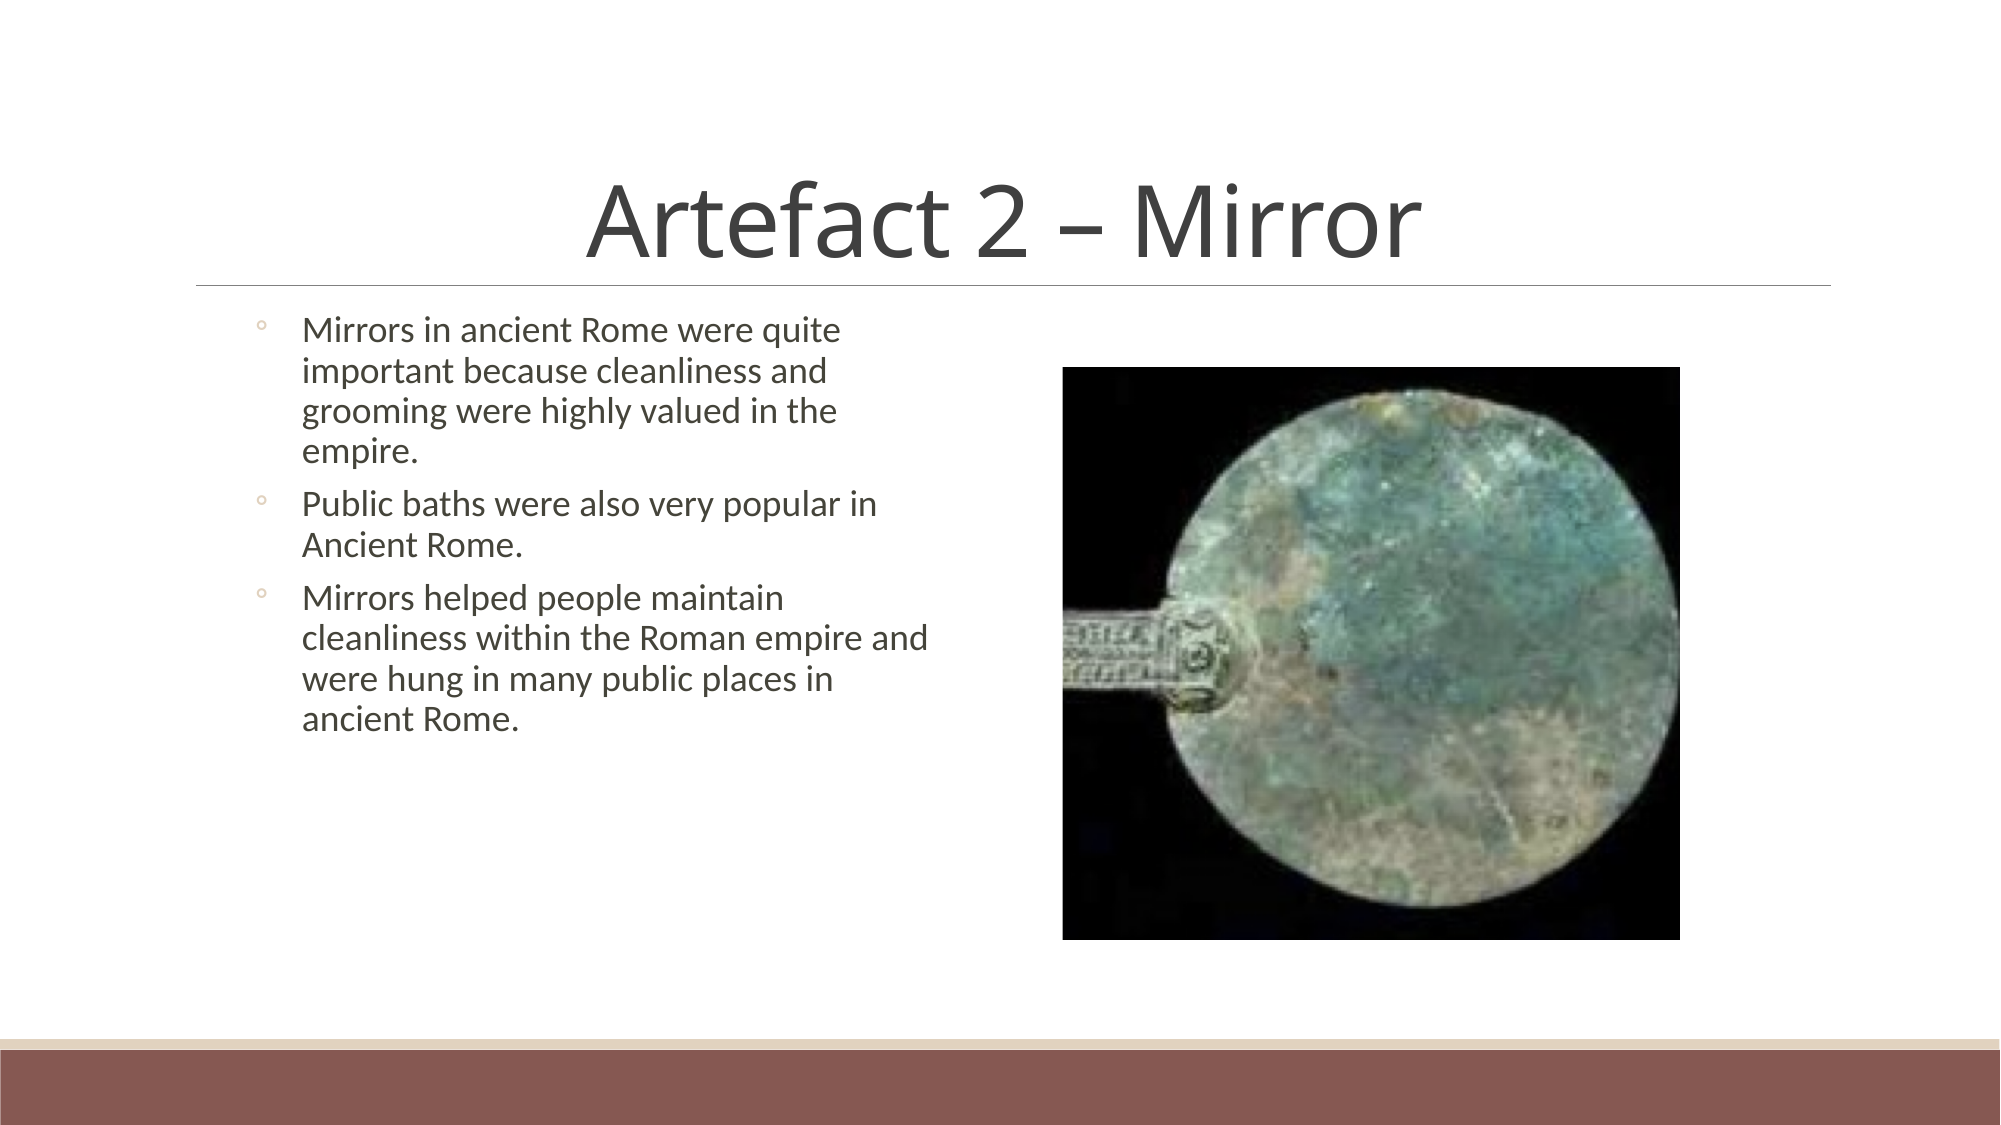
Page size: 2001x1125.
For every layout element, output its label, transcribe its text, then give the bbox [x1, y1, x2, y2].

list Mirrors in ancient Rome were quite important because cleanliness and grooming were highly valued in the empire. Public baths were also very popular in Ancient Rome. Mirrors helped people maintain cleanliness within the Roman empire and were hung in many public places in ancient Rome. [180, 302, 938, 963]
picture [1061, 367, 1681, 940]
title Artefact 2 – Mirror [180, 47, 1830, 285]
